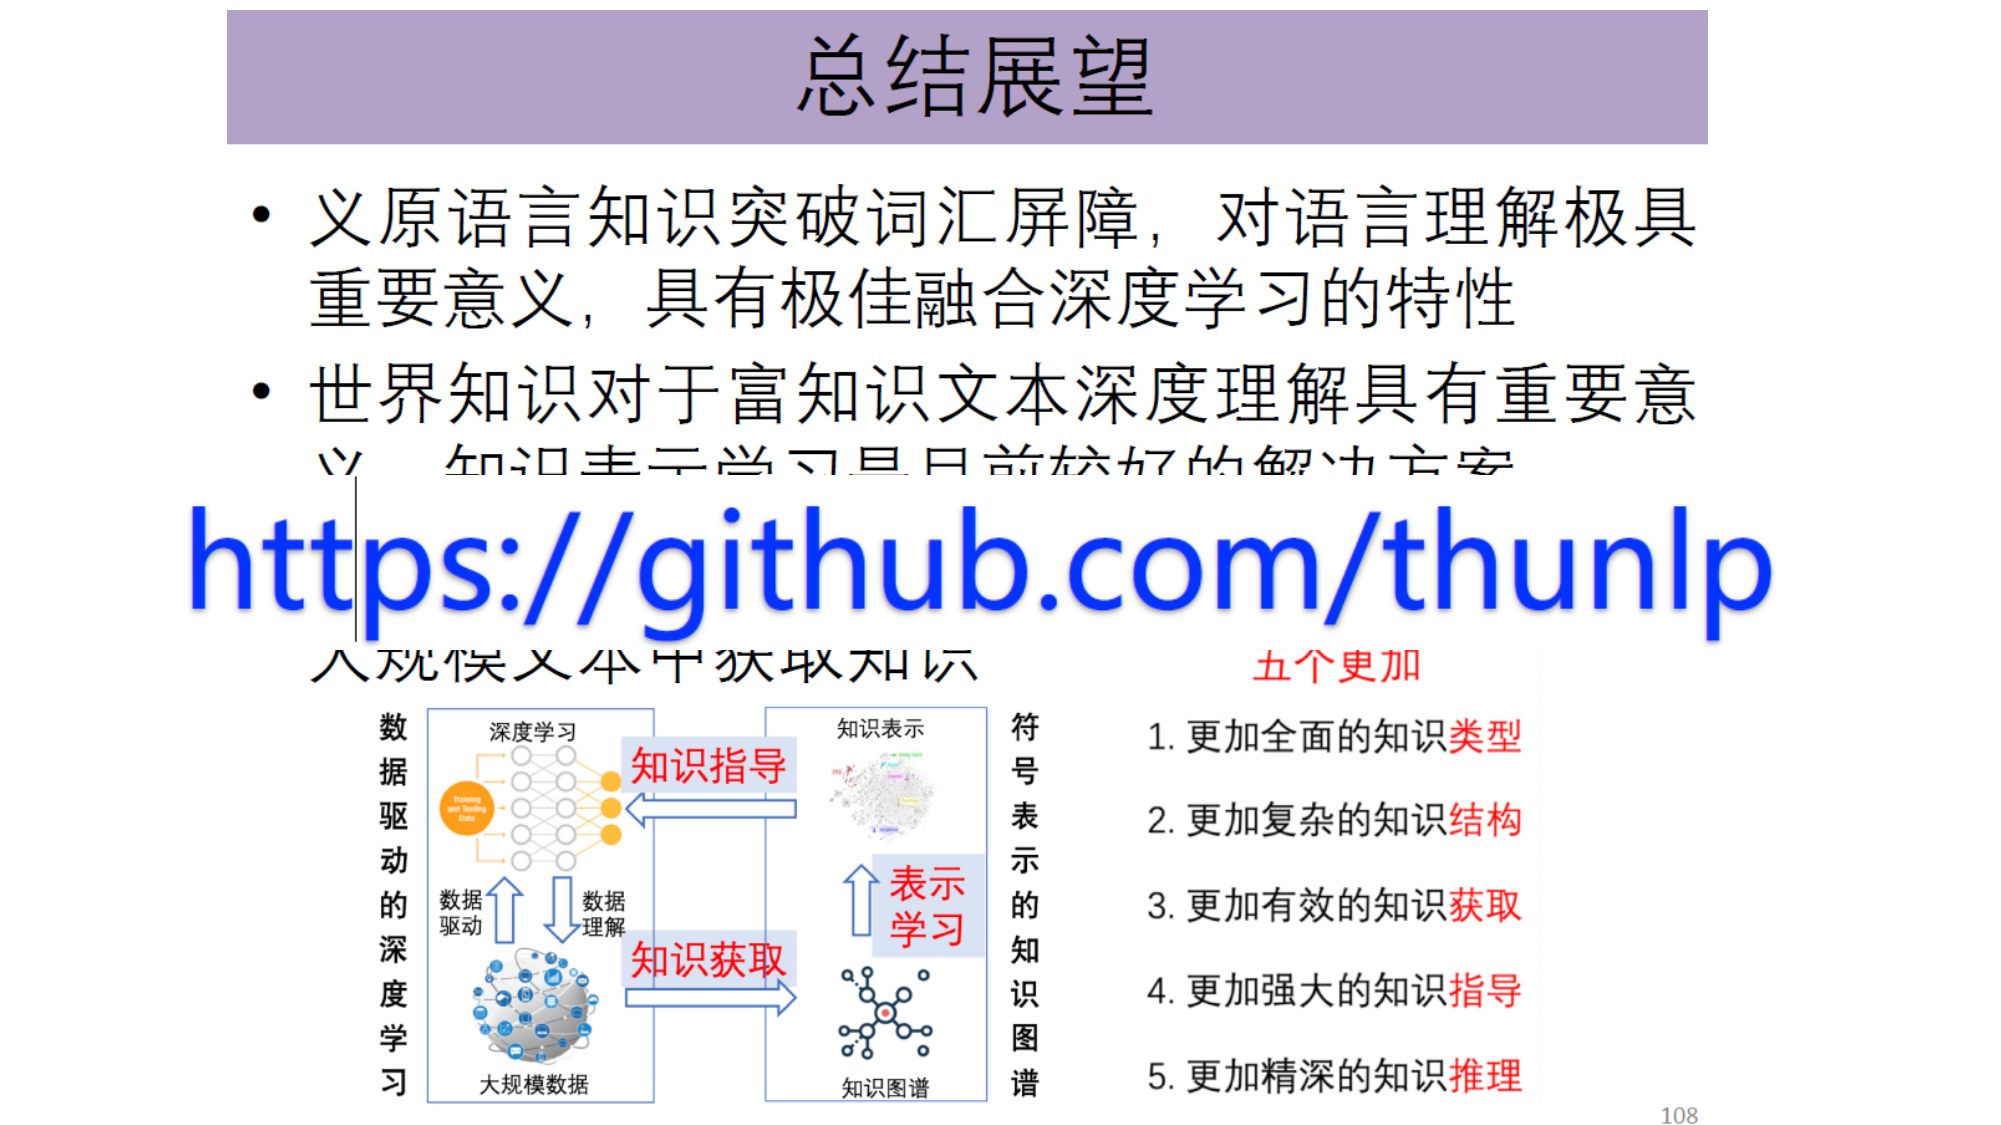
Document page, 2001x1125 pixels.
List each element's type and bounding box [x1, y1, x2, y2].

picture [146, 10, 1854, 1125]
